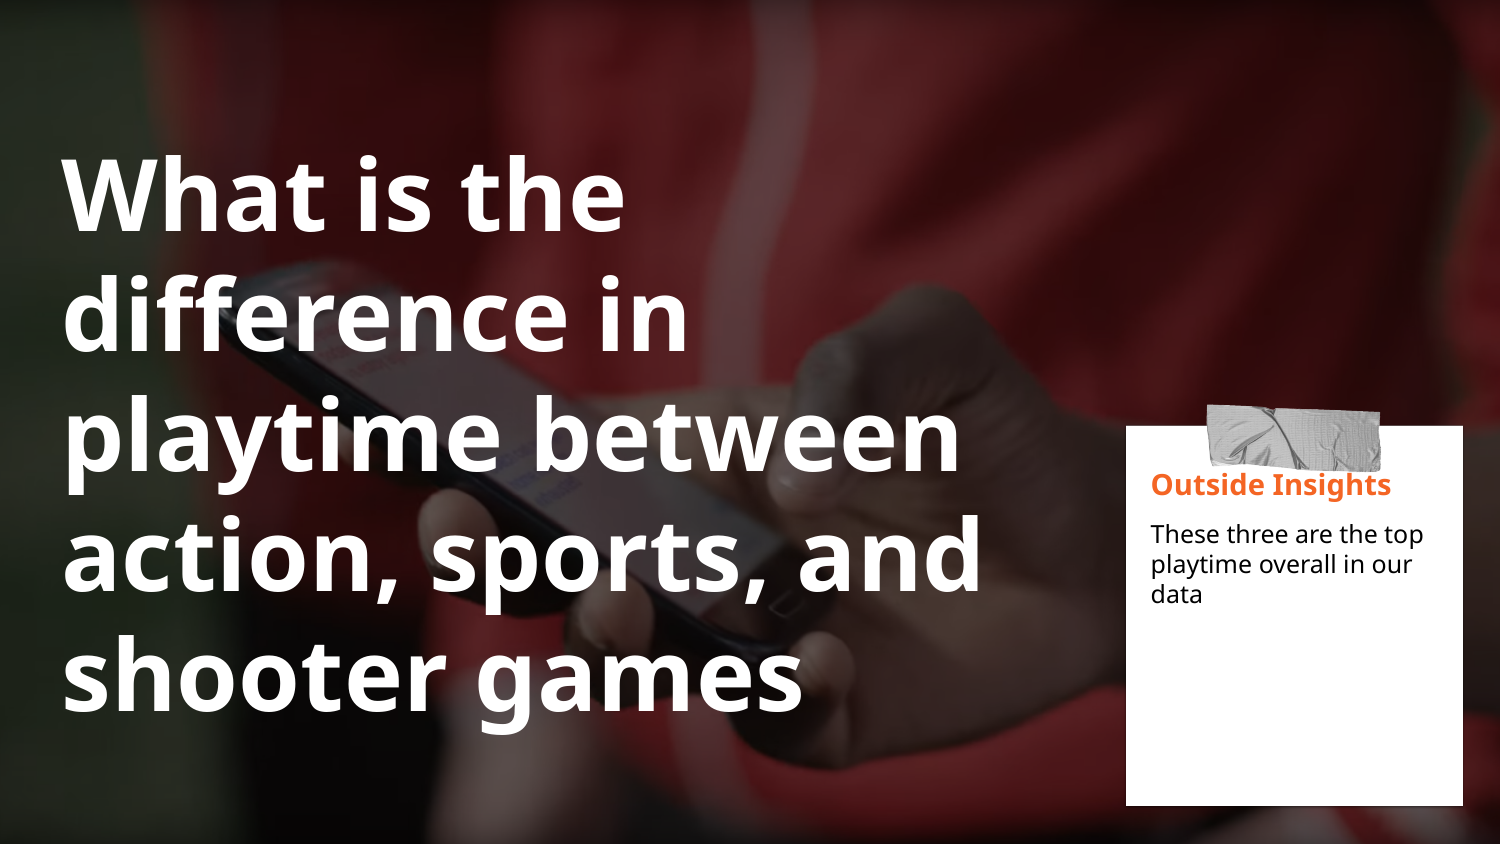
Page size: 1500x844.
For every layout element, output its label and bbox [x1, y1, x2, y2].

picture [0, 0, 1500, 844]
text_box [1112, 403, 1476, 821]
